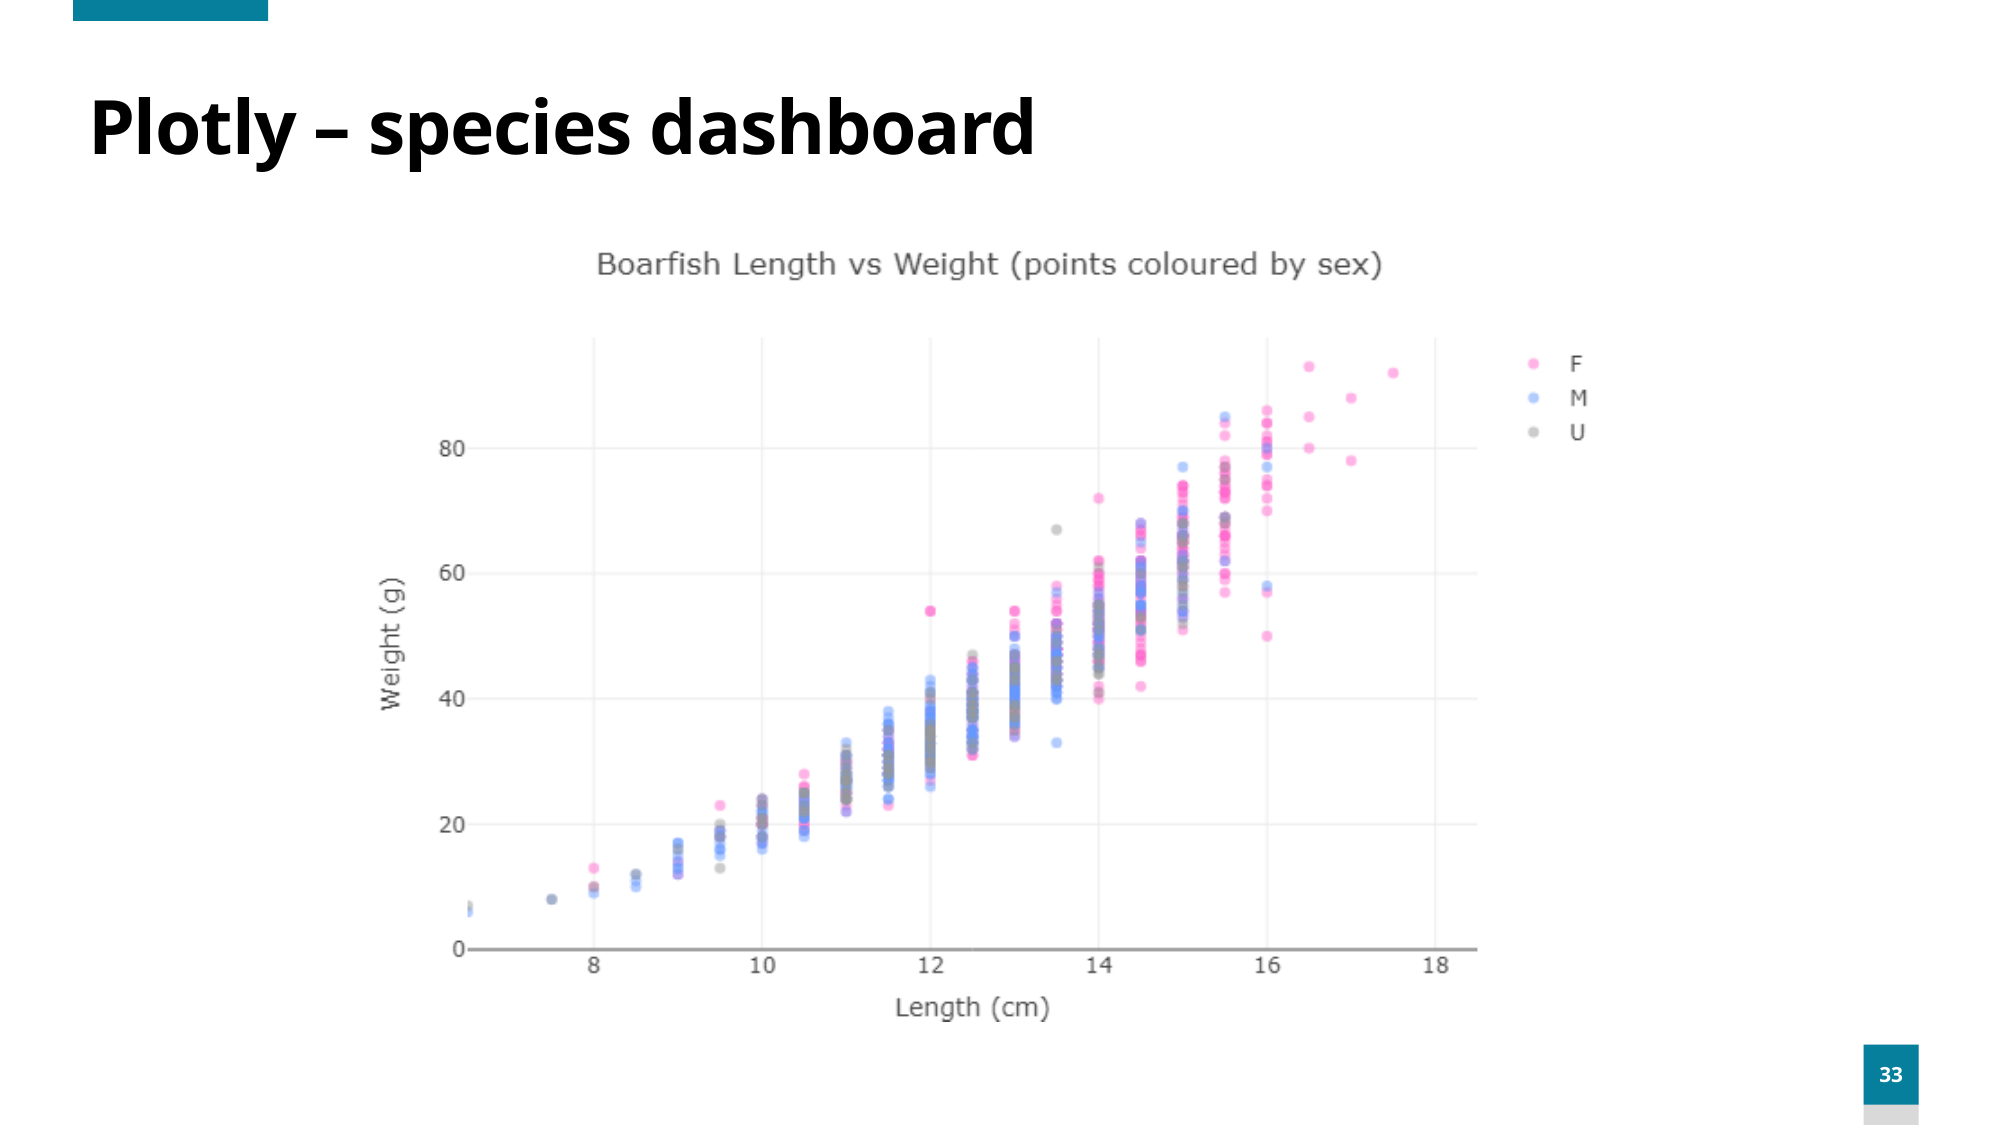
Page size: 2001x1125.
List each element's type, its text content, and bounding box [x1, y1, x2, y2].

title Plotly – species dashboard [73, 82, 1907, 179]
picture [360, 212, 1620, 1022]
